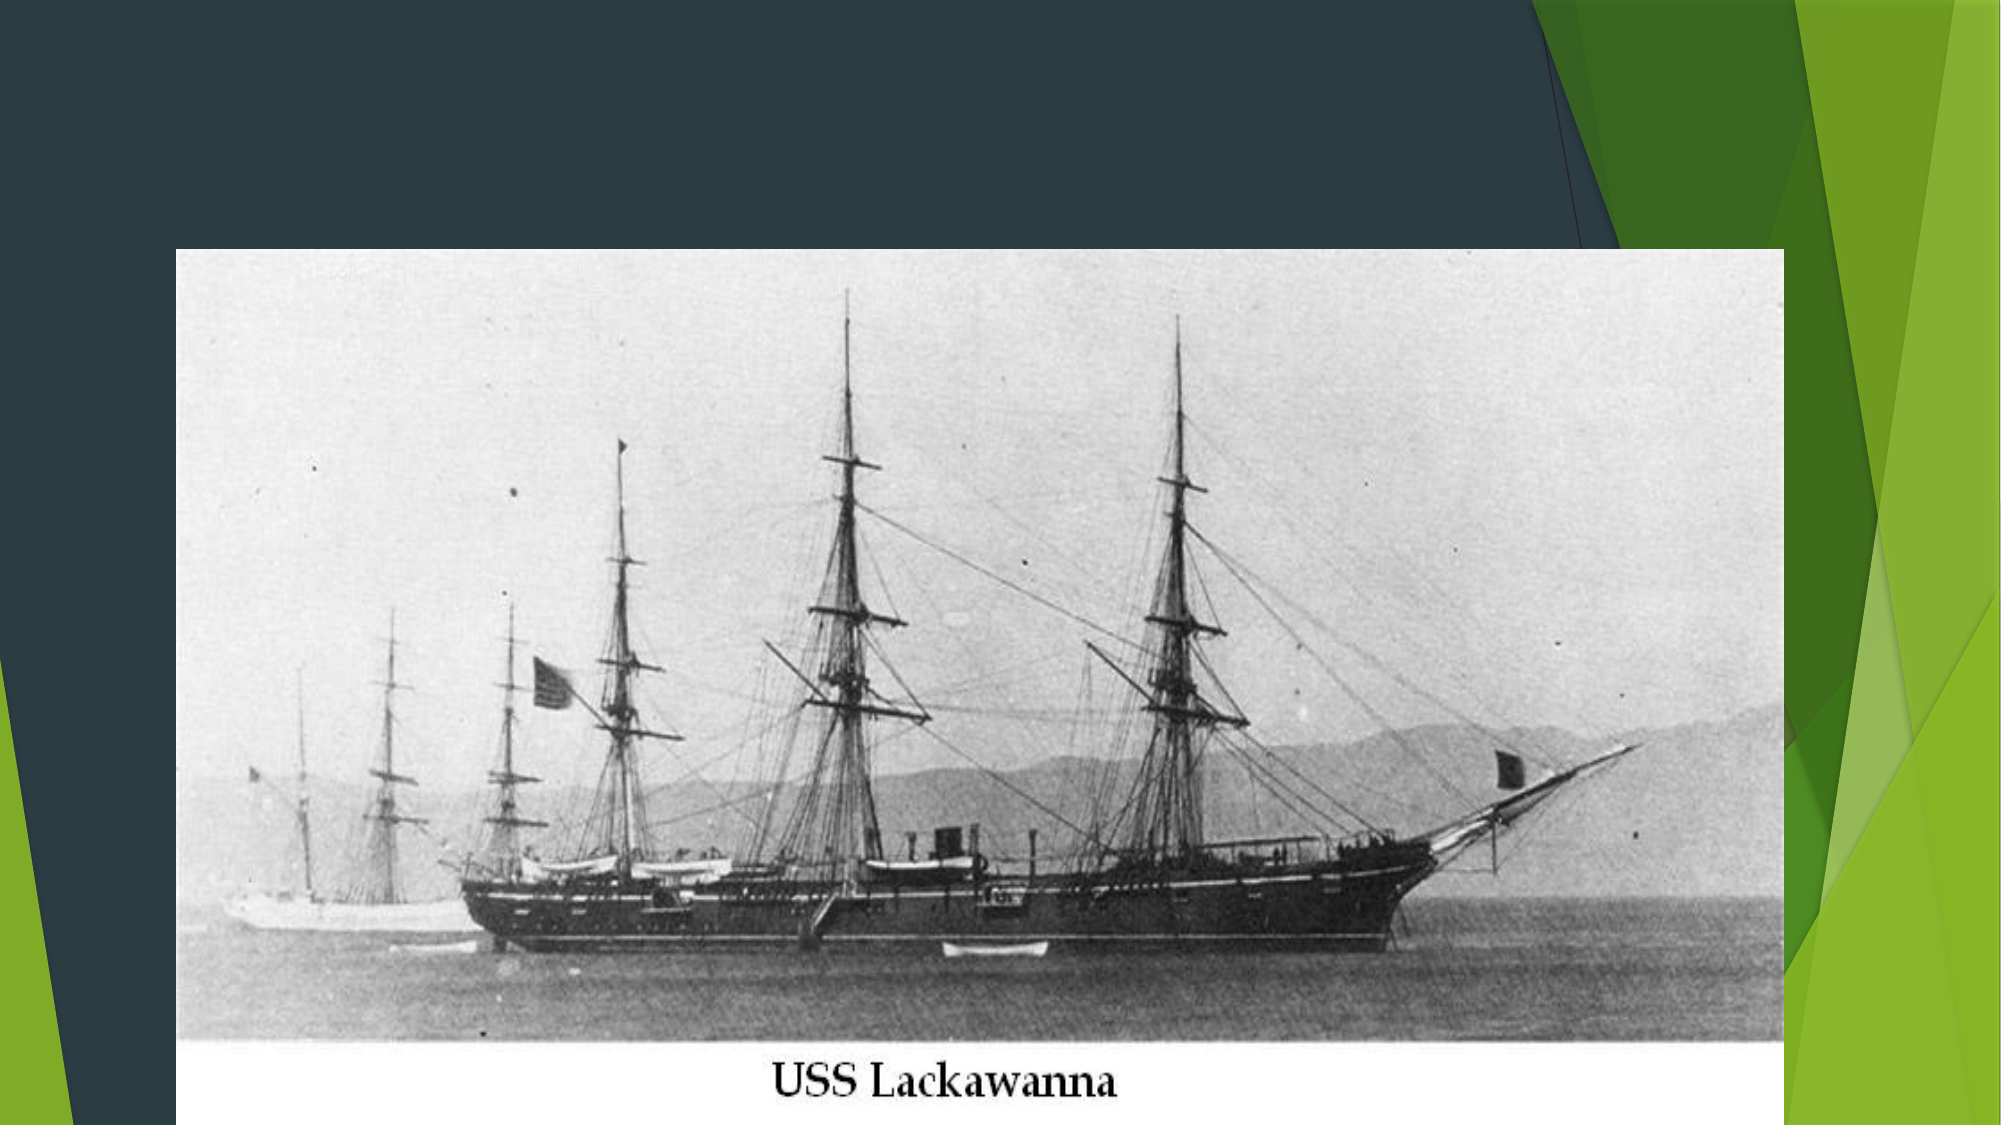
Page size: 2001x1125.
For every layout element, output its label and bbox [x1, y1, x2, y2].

picture [175, 249, 1784, 1125]
